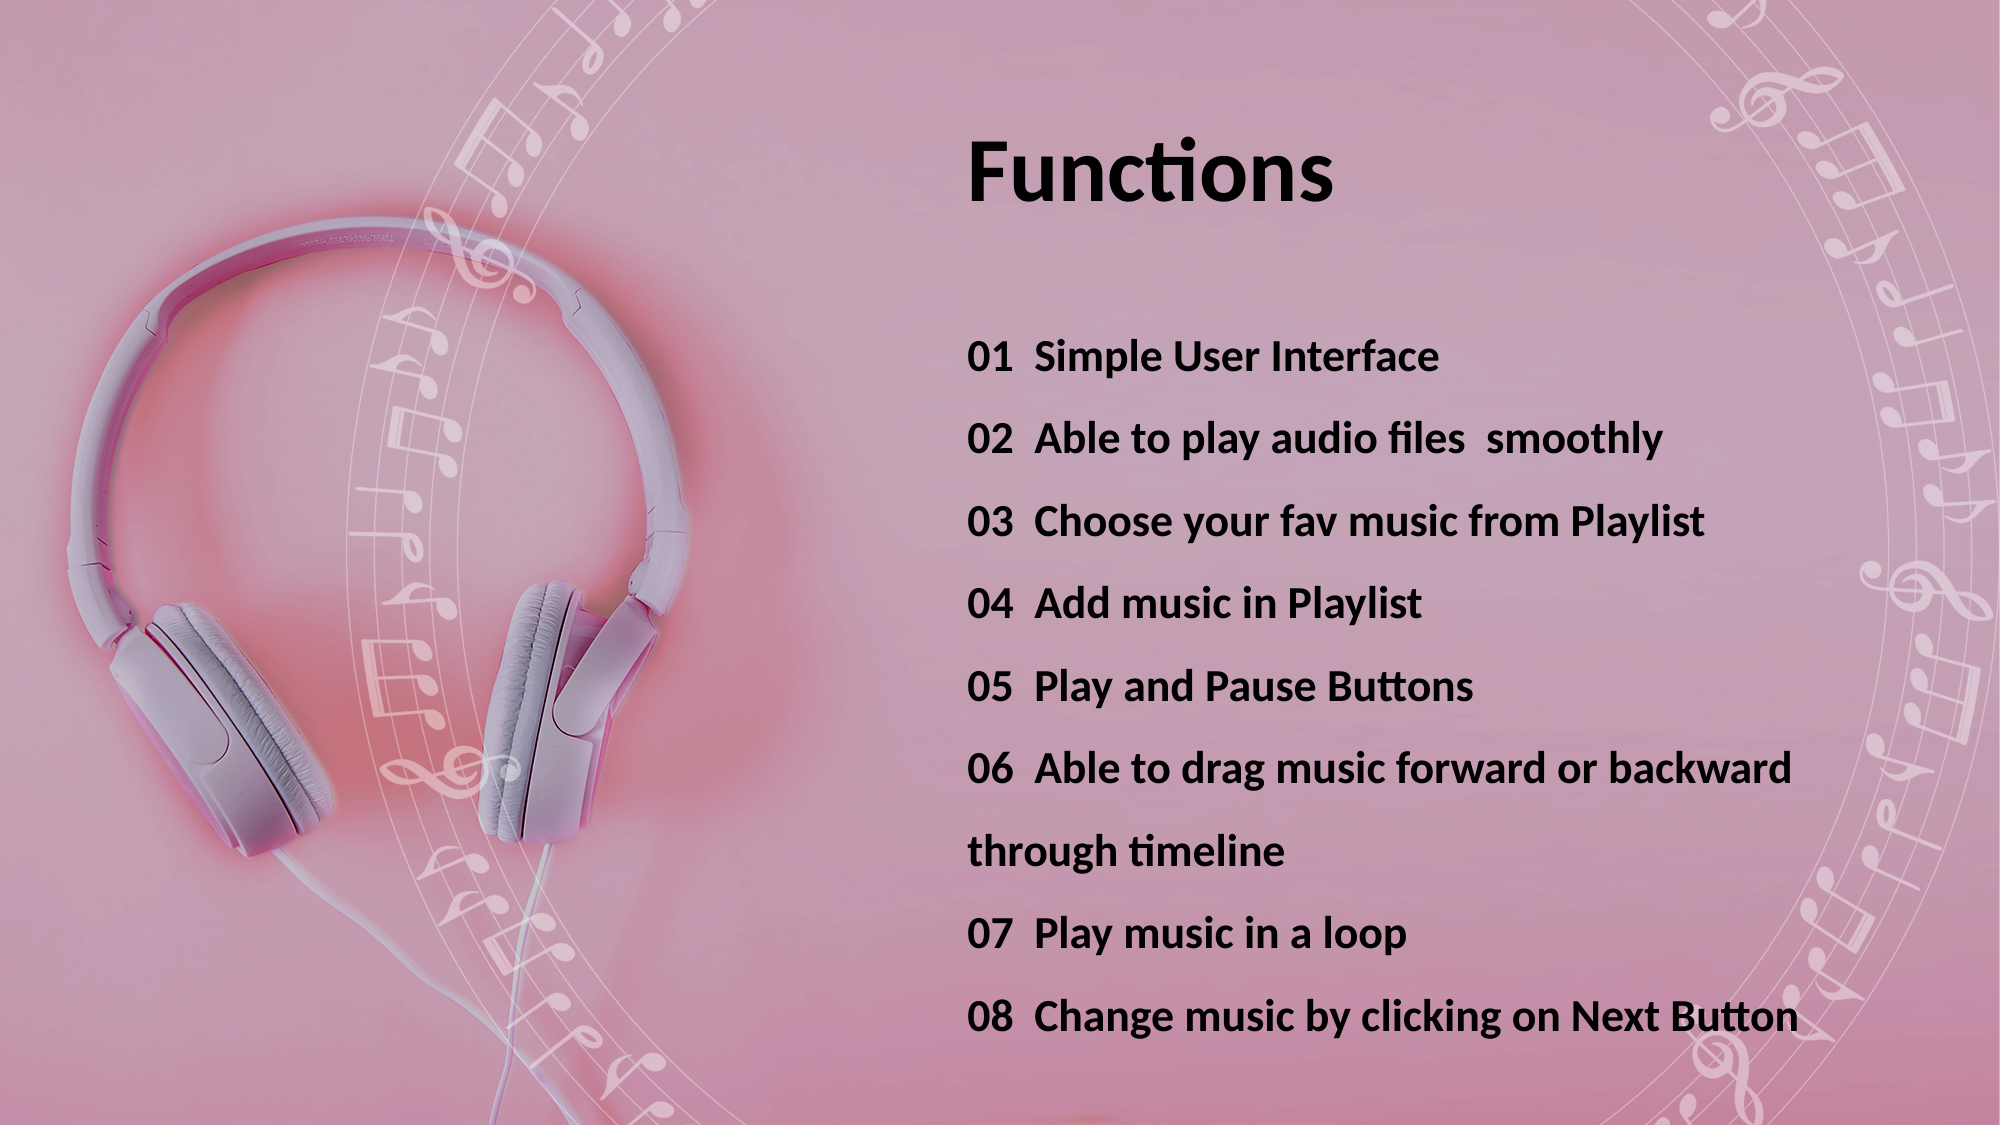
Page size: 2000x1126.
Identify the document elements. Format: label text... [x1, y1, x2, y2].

text_box Functions [952, 102, 1473, 227]
text_box 01 Simple User Interface 02 Able to play audio files smoothly 03 Choose your fav music from Playlist 04 Add music in Playlist 05 Play and Pause Buttons 06 Able to drag music forward or backward through timeline 07 Play music in a loop 08 Change music by clicking on Next Button [952, 290, 1874, 1048]
picture [0, 0, 2000, 1125]
